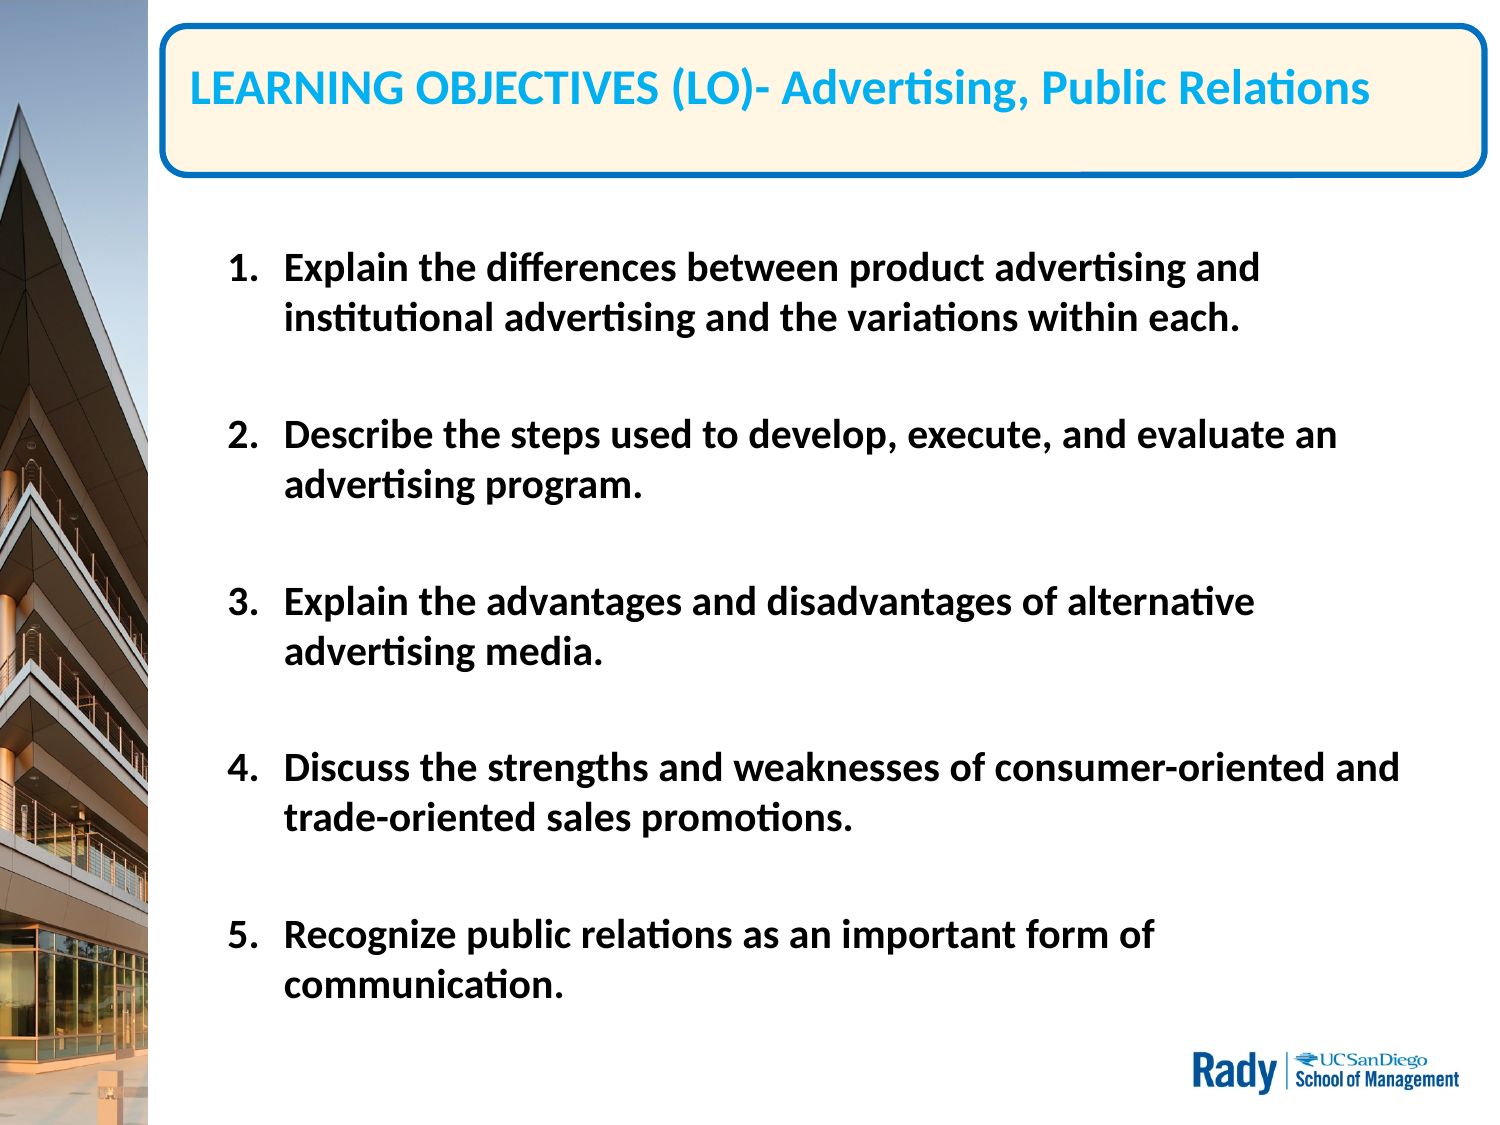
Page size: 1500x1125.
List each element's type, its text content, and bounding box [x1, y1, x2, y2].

list Explain the differences between product advertising and institutional advertising and the variations within each. Describe the steps used to develop, execute, and evaluate an advertising program. Explain the advantages and disadvantages of alternative advertising media. Discuss the strengths and weaknesses of consumer-oriented and trade-oriented sales promotions. Recognize public relations as an important form of communication. [212, 232, 1426, 976]
title LEARNING OBJECTIVES (LO)- Advertising, Public Relations [174, 25, 1426, 233]
picture [1187, 1044, 1463, 1101]
picture [0, 0, 148, 1125]
text_box [162, 29, 174, 172]
text_box [1426, 25, 1485, 175]
